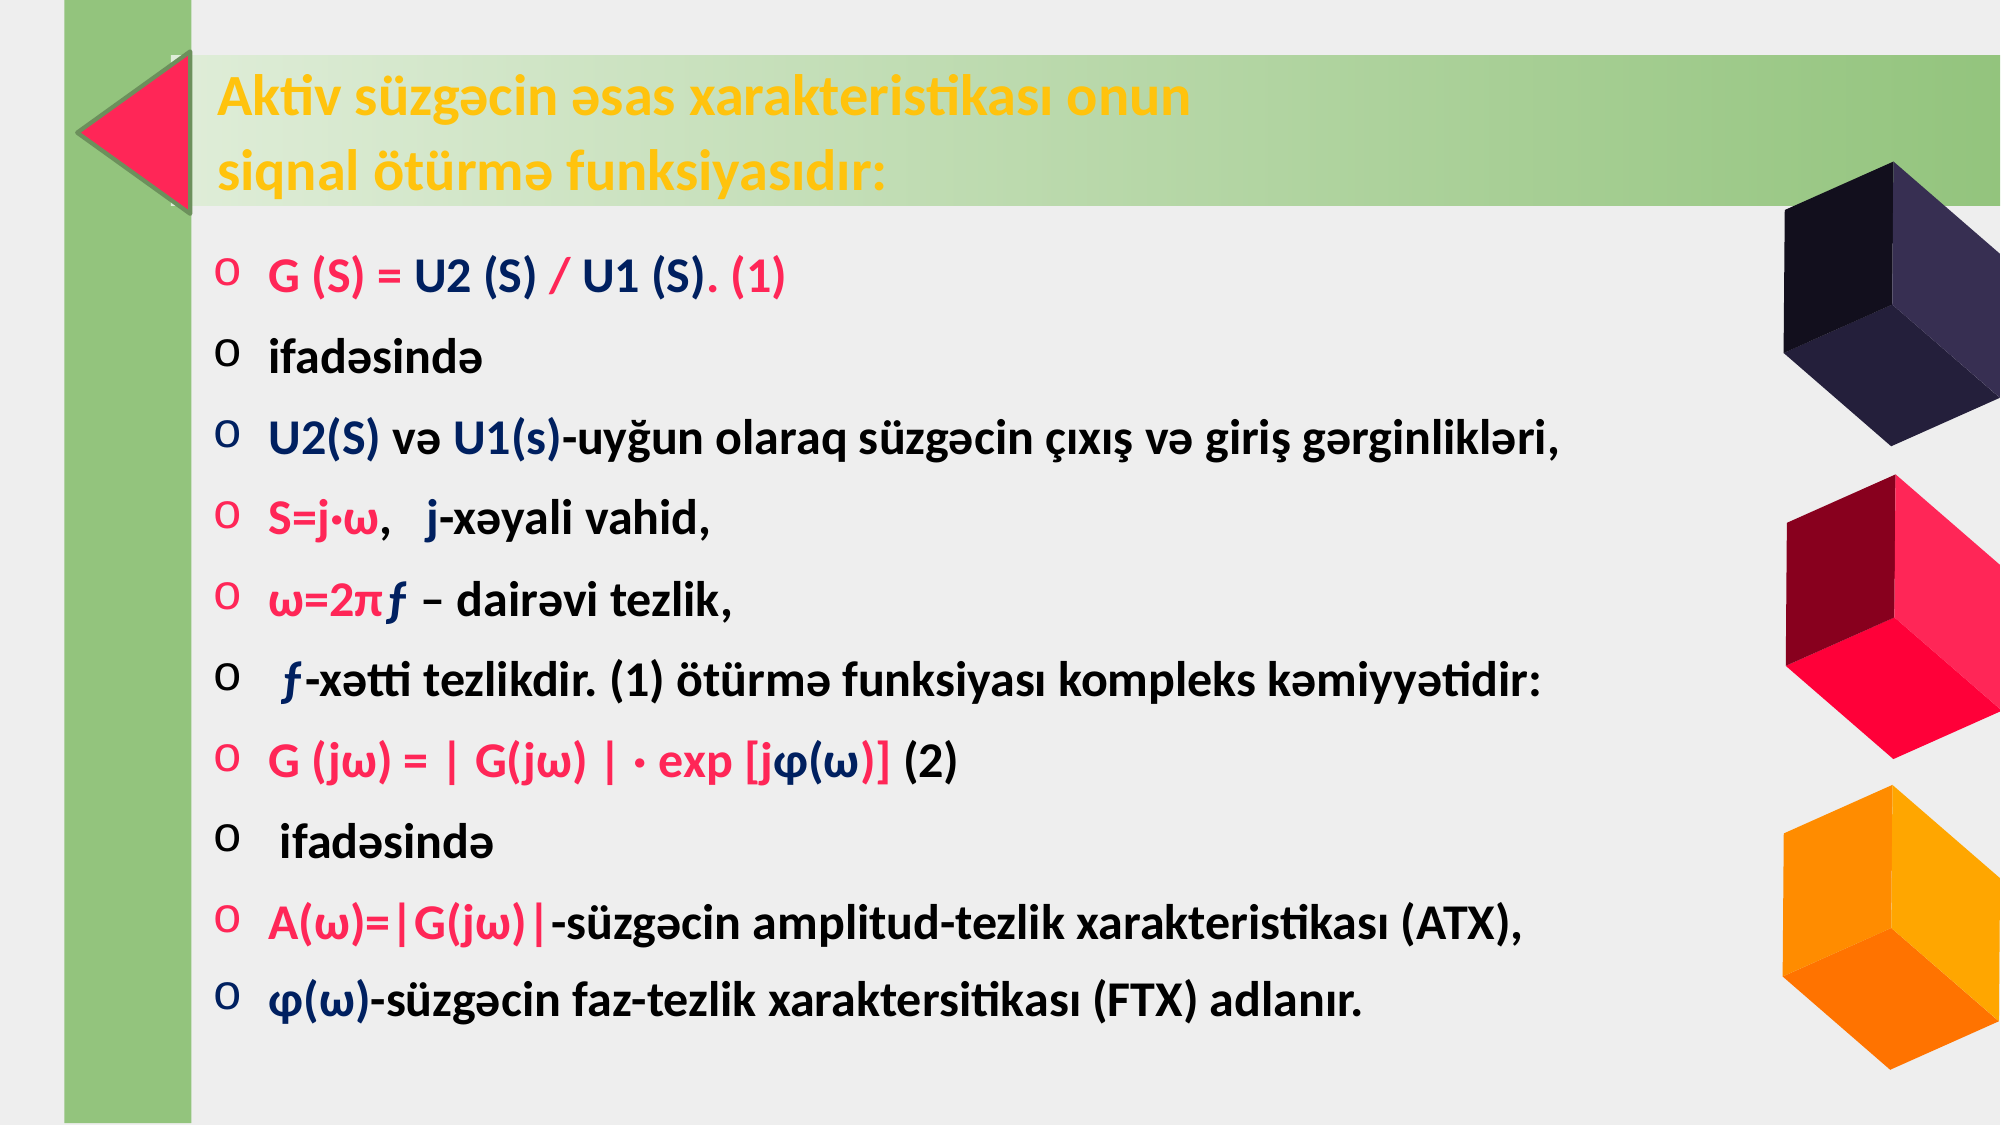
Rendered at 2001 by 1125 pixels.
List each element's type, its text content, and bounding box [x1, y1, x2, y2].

text_box [1324, 53, 2000, 208]
text_box [193, 53, 202, 208]
text_box [75, 49, 193, 216]
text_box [1477, 367, 2000, 864]
text_box Aktiv süzgəcin əsas xarakteristikası onun siqnal ötürmə funksiyasıdır: [202, 45, 1324, 210]
text_box [169, 53, 183, 63]
text_box [169, 202, 177, 208]
text_box G (S) = U2 (S) / U1 (S). (1) ifadəsində U2(S) və U1(s)-uyğun olaraq süzgəcin çıxış və giriş gərginlikləri, S=j·ω, j-xəyali vahid, ω=2πƒ – dairəvi tezlik, ƒ-xətti tezlikdir. (1) ötürmə funksiyası kompleks kəmiyyətidir: G (jω) = | G(jω) | · exp [jφ(ω)] (2) ifadəsində A(ω)=|G(jω)|-süzgəcin amplitud-tezlik xarakteristikası (ATX), φ(ω)-süzgəcin faz-tezlik xaraktersitikası (FTX) adlanır. [197, 230, 1615, 1034]
